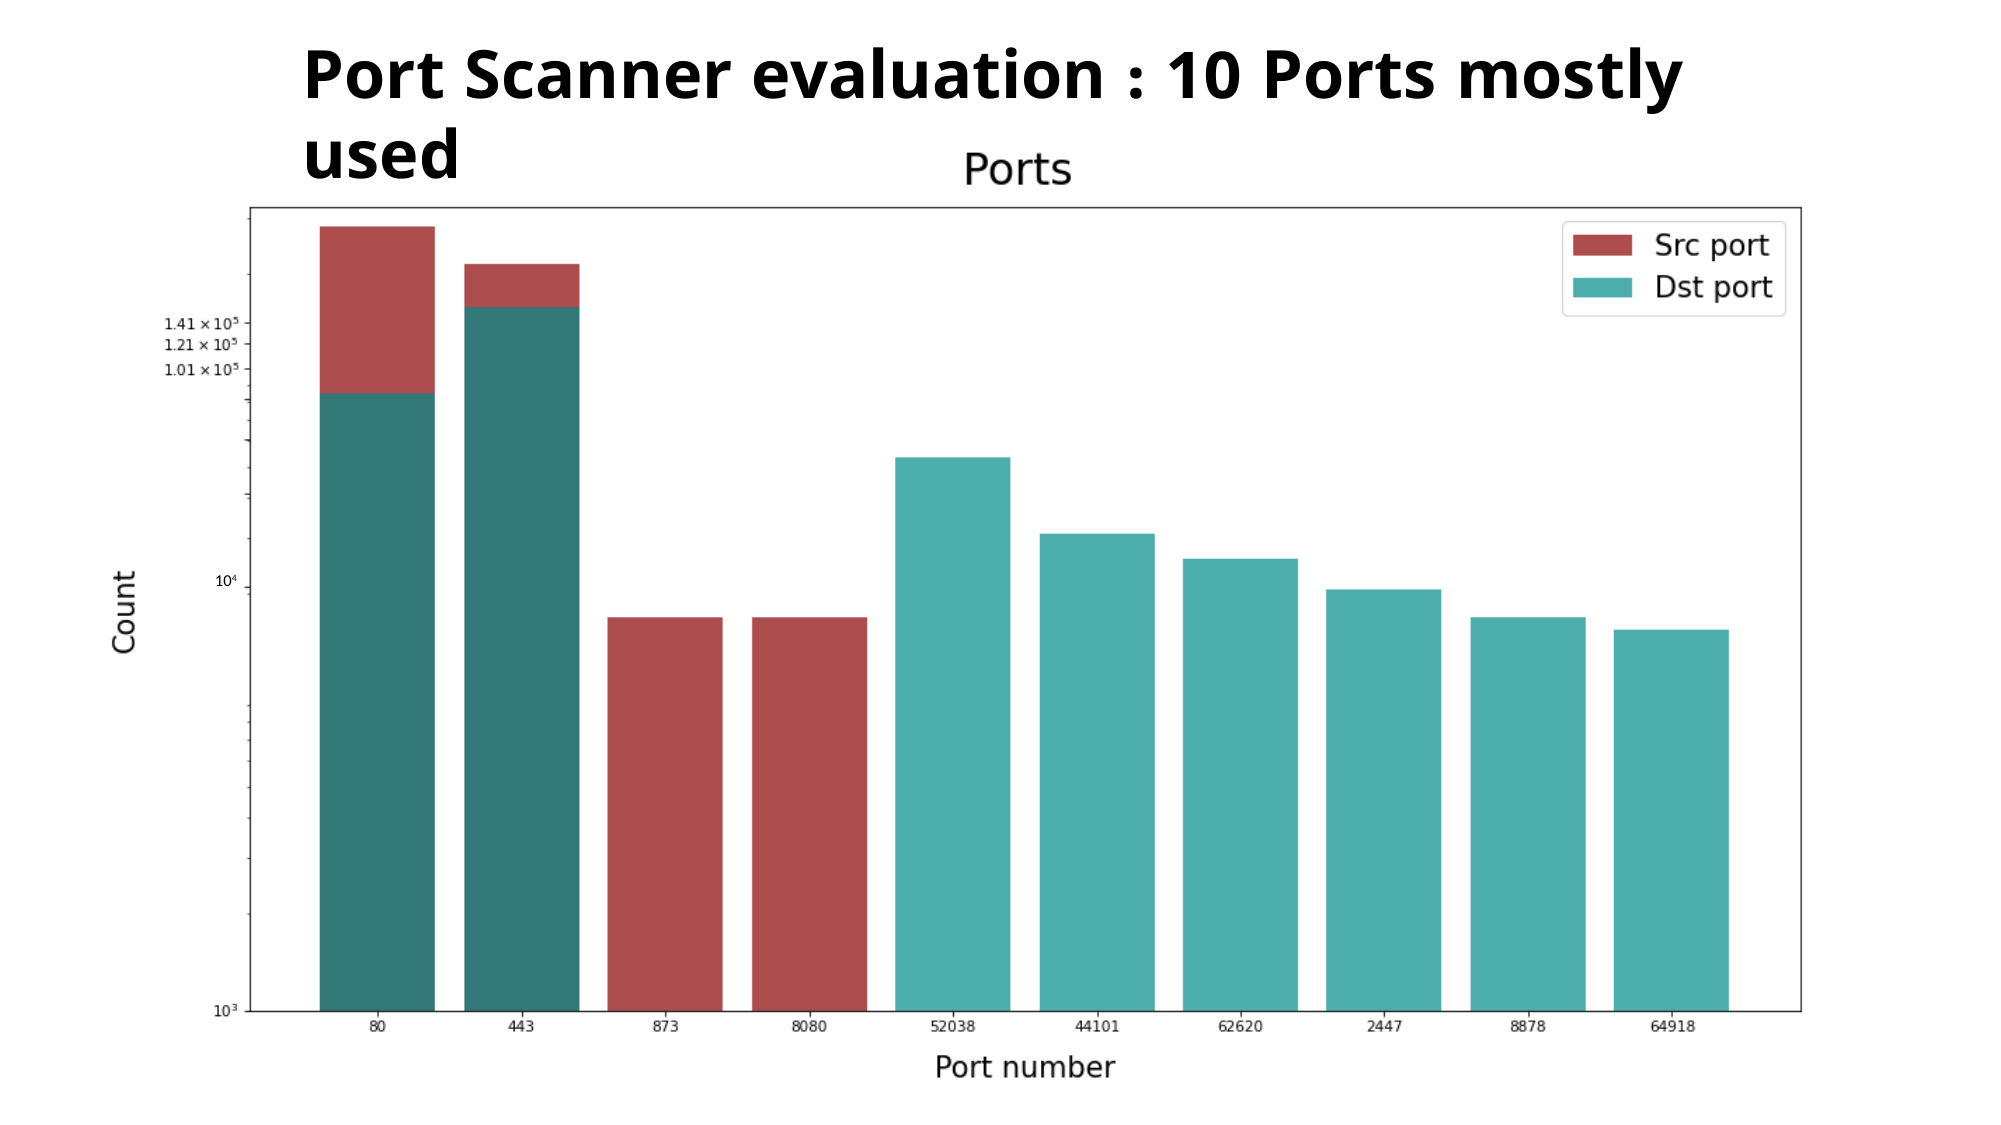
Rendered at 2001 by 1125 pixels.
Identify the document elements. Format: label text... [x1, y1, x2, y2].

picture [0, 82, 2000, 1125]
text_box Port Scanner evaluation : 10 Ports mostly used [287, 24, 1819, 82]
